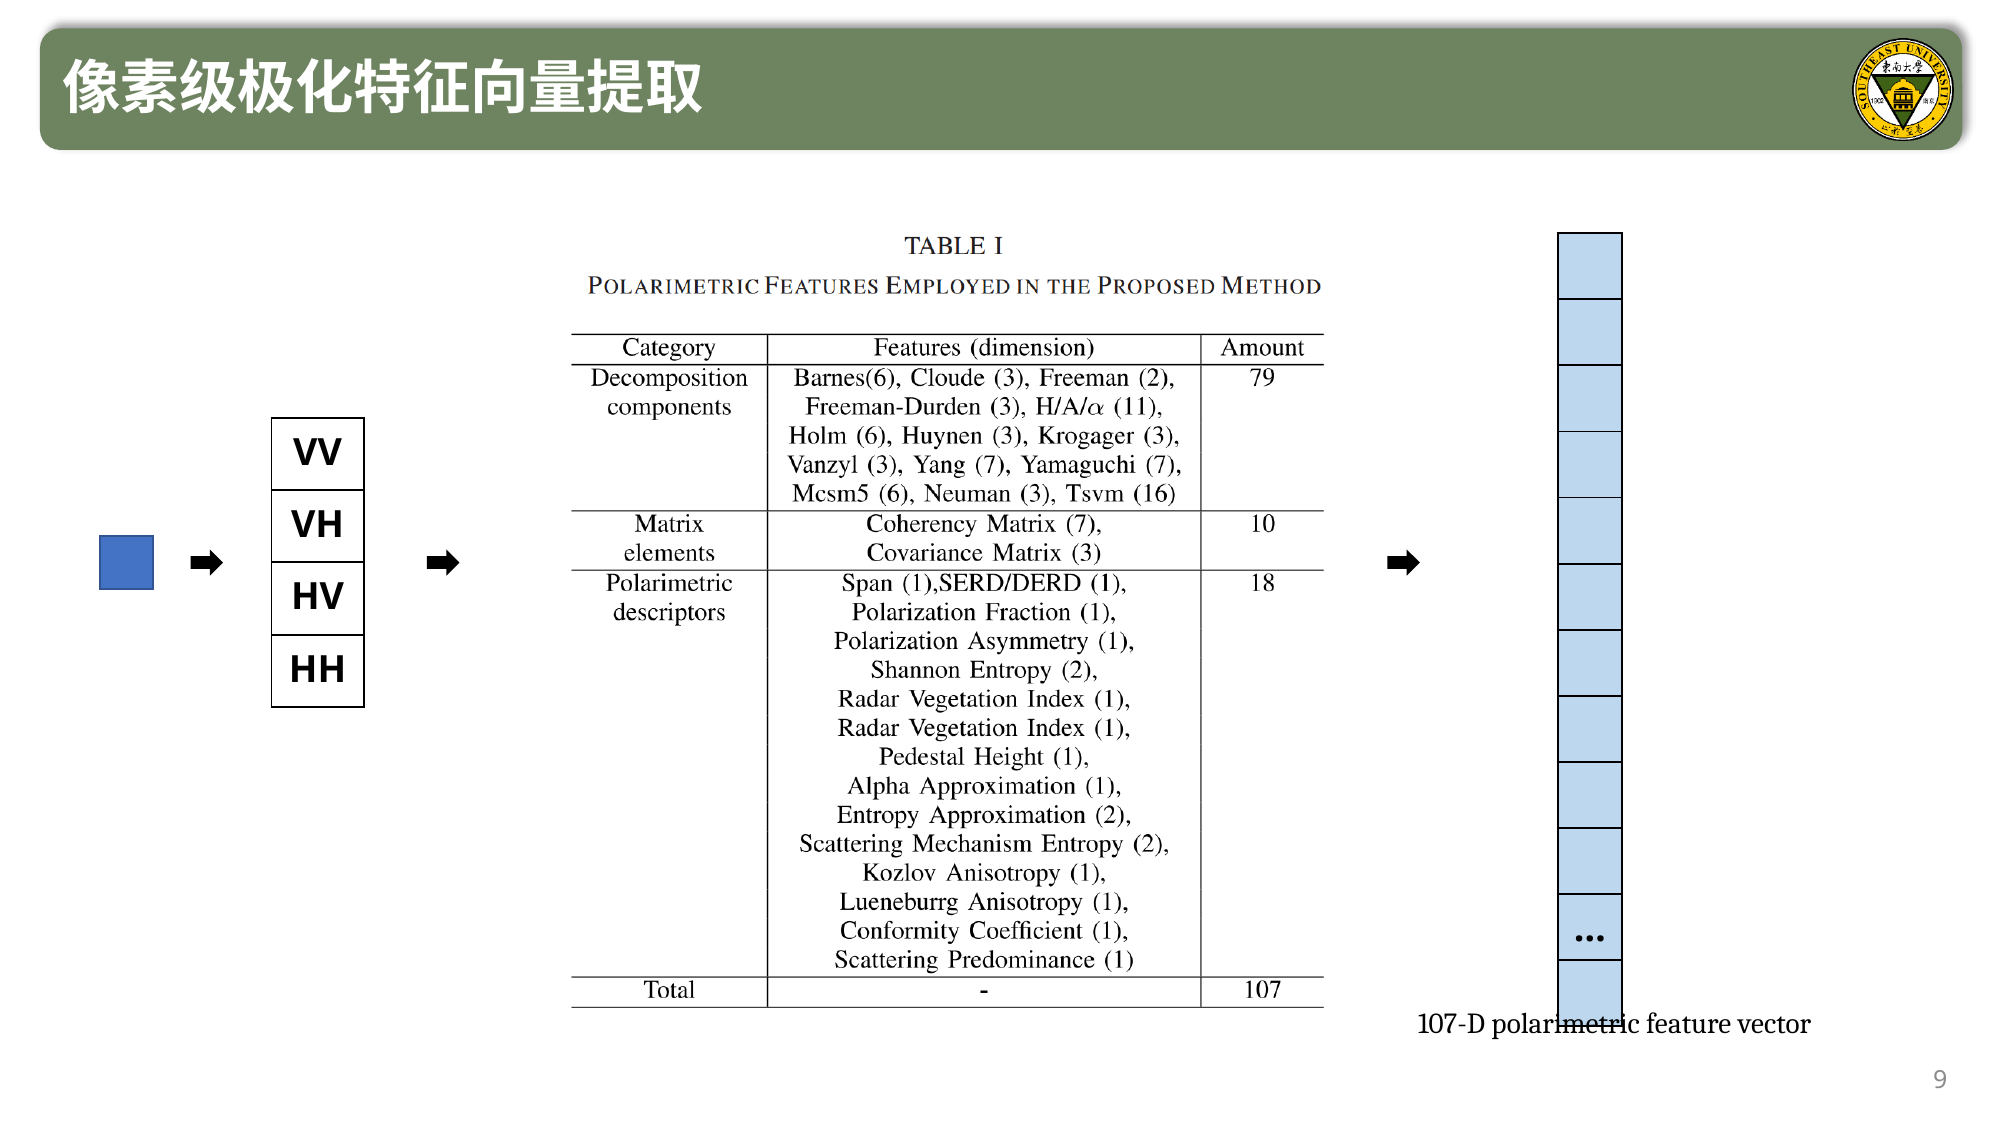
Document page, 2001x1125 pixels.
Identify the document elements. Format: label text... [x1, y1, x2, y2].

slide_number 9 [1843, 1051, 1963, 1111]
table_cell … [1559, 895, 1621, 959]
text_box 107-D polarimetric feature vector [1403, 996, 1853, 1047]
table_cell [1559, 366, 1621, 431]
text_box [426, 549, 460, 576]
picture [1852, 38, 1954, 141]
text_box [190, 549, 224, 576]
table_cell VH [272, 491, 363, 561]
table_cell [1559, 565, 1621, 629]
text_box [1387, 549, 1420, 576]
list 像素级极化特征向量提取 [47, 42, 1709, 136]
table_cell HH [272, 636, 363, 706]
table_cell [1559, 631, 1621, 695]
table_cell [1559, 300, 1621, 364]
picture [552, 213, 1370, 1034]
table_cell [1559, 829, 1621, 893]
table_header VV [272, 419, 363, 489]
table_cell [1559, 432, 1621, 497]
table_cell [1559, 961, 1621, 996]
table_cell HV [272, 563, 363, 634]
table_cell [1559, 763, 1621, 827]
table_cell [1559, 697, 1621, 761]
table_header [1559, 234, 1621, 298]
table_cell [1559, 498, 1621, 563]
text_box [99, 535, 154, 590]
